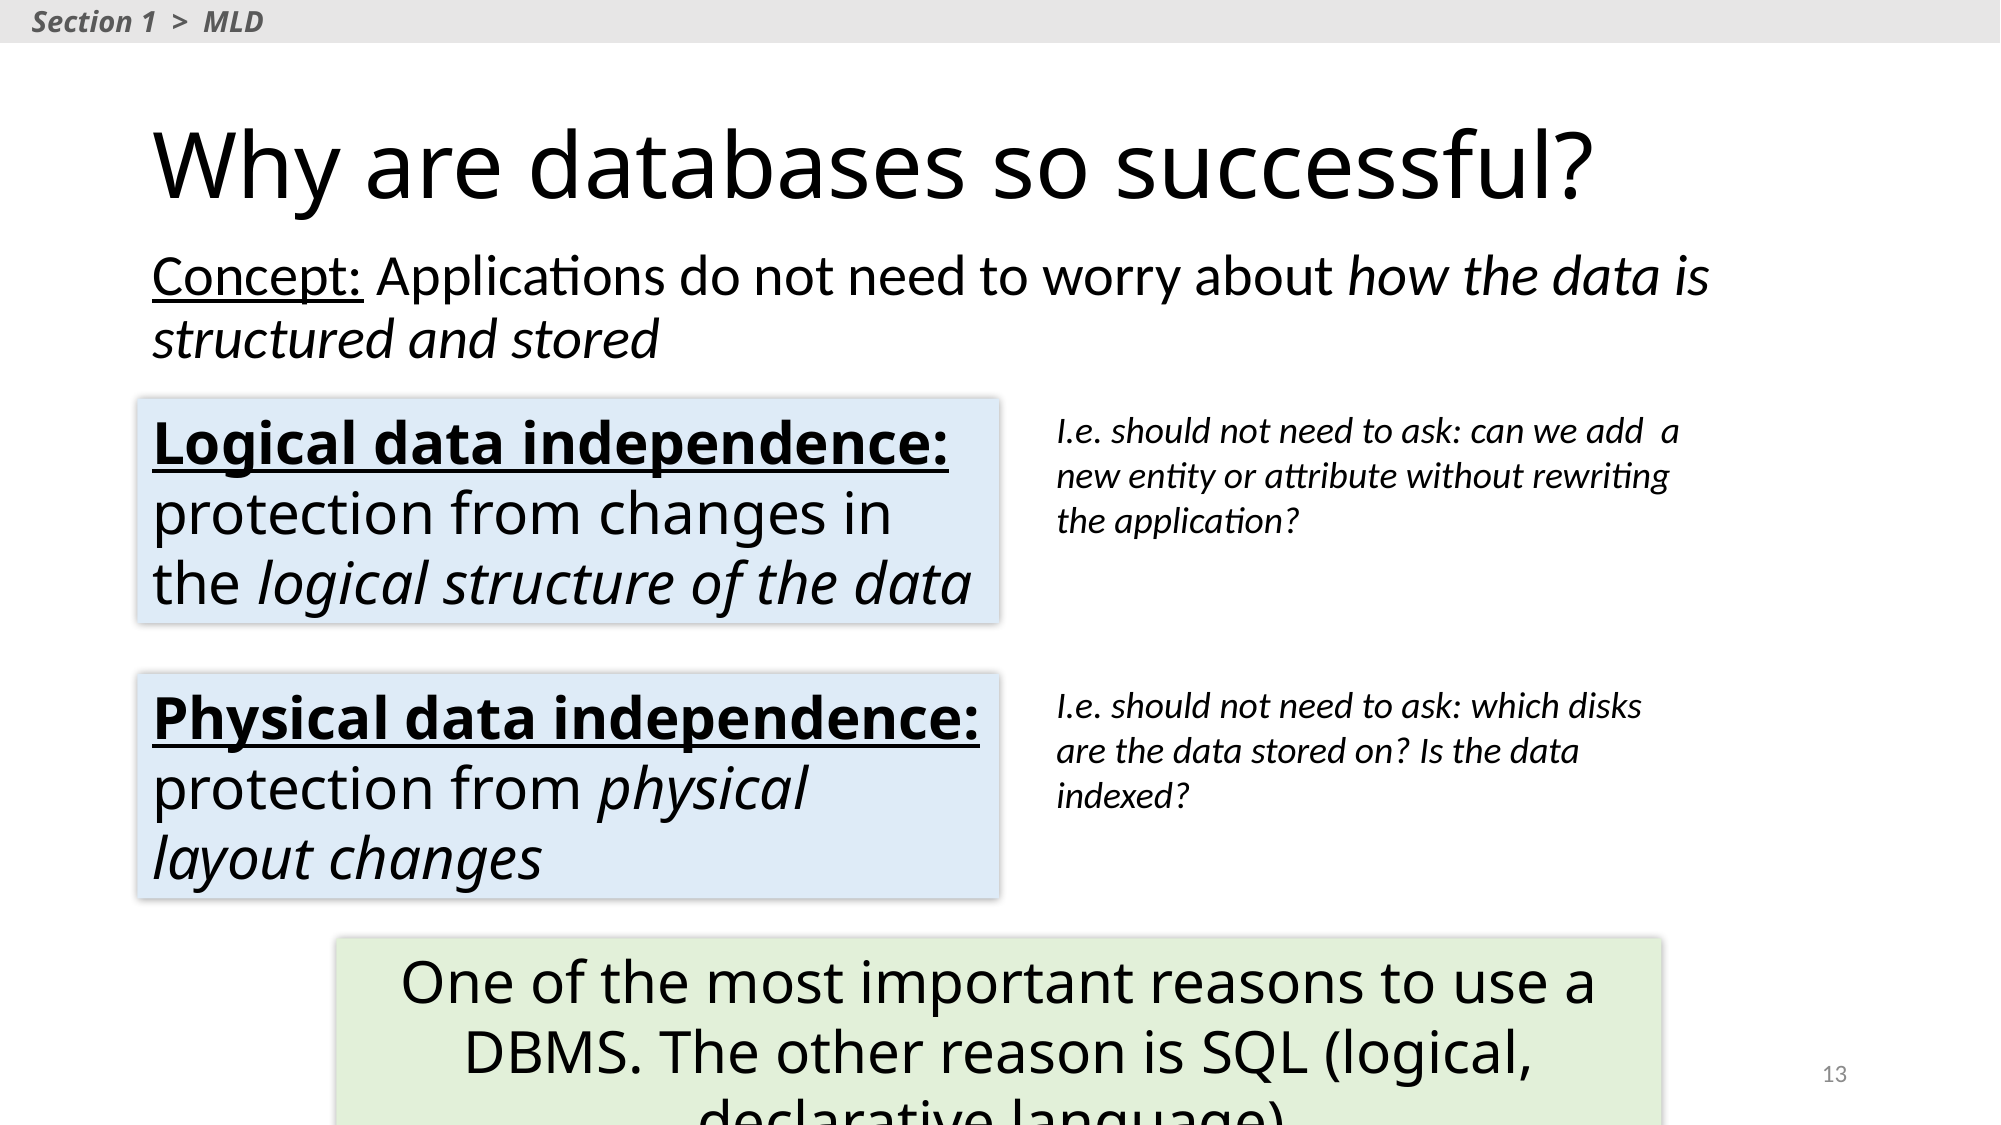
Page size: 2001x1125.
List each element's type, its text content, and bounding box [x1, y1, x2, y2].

list Concept: Applications do not need to worry about how the data is structured and stored [137, 237, 1863, 952]
text_box Physical data independence: protection from physical layout changes [137, 673, 999, 899]
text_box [0, 0, 2000, 47]
text_box Logical data independence: protection from changes in the logical structure of the data [137, 398, 999, 624]
text_box One of the most important reasons to use a DBMS. The other reason is SQL (logical, declarative language). [336, 938, 1662, 1125]
text_box I.e. should not need to ask: can we add a new entity or attribute without rewriting the application? [1041, 398, 1709, 549]
title Why are databases so successful? [137, 59, 1863, 237]
slide_number 13 [1412, 1042, 1863, 1103]
text_box I.e. should not need to ask: which disks are the data stored on? Is the data indexed? [1041, 673, 1682, 824]
